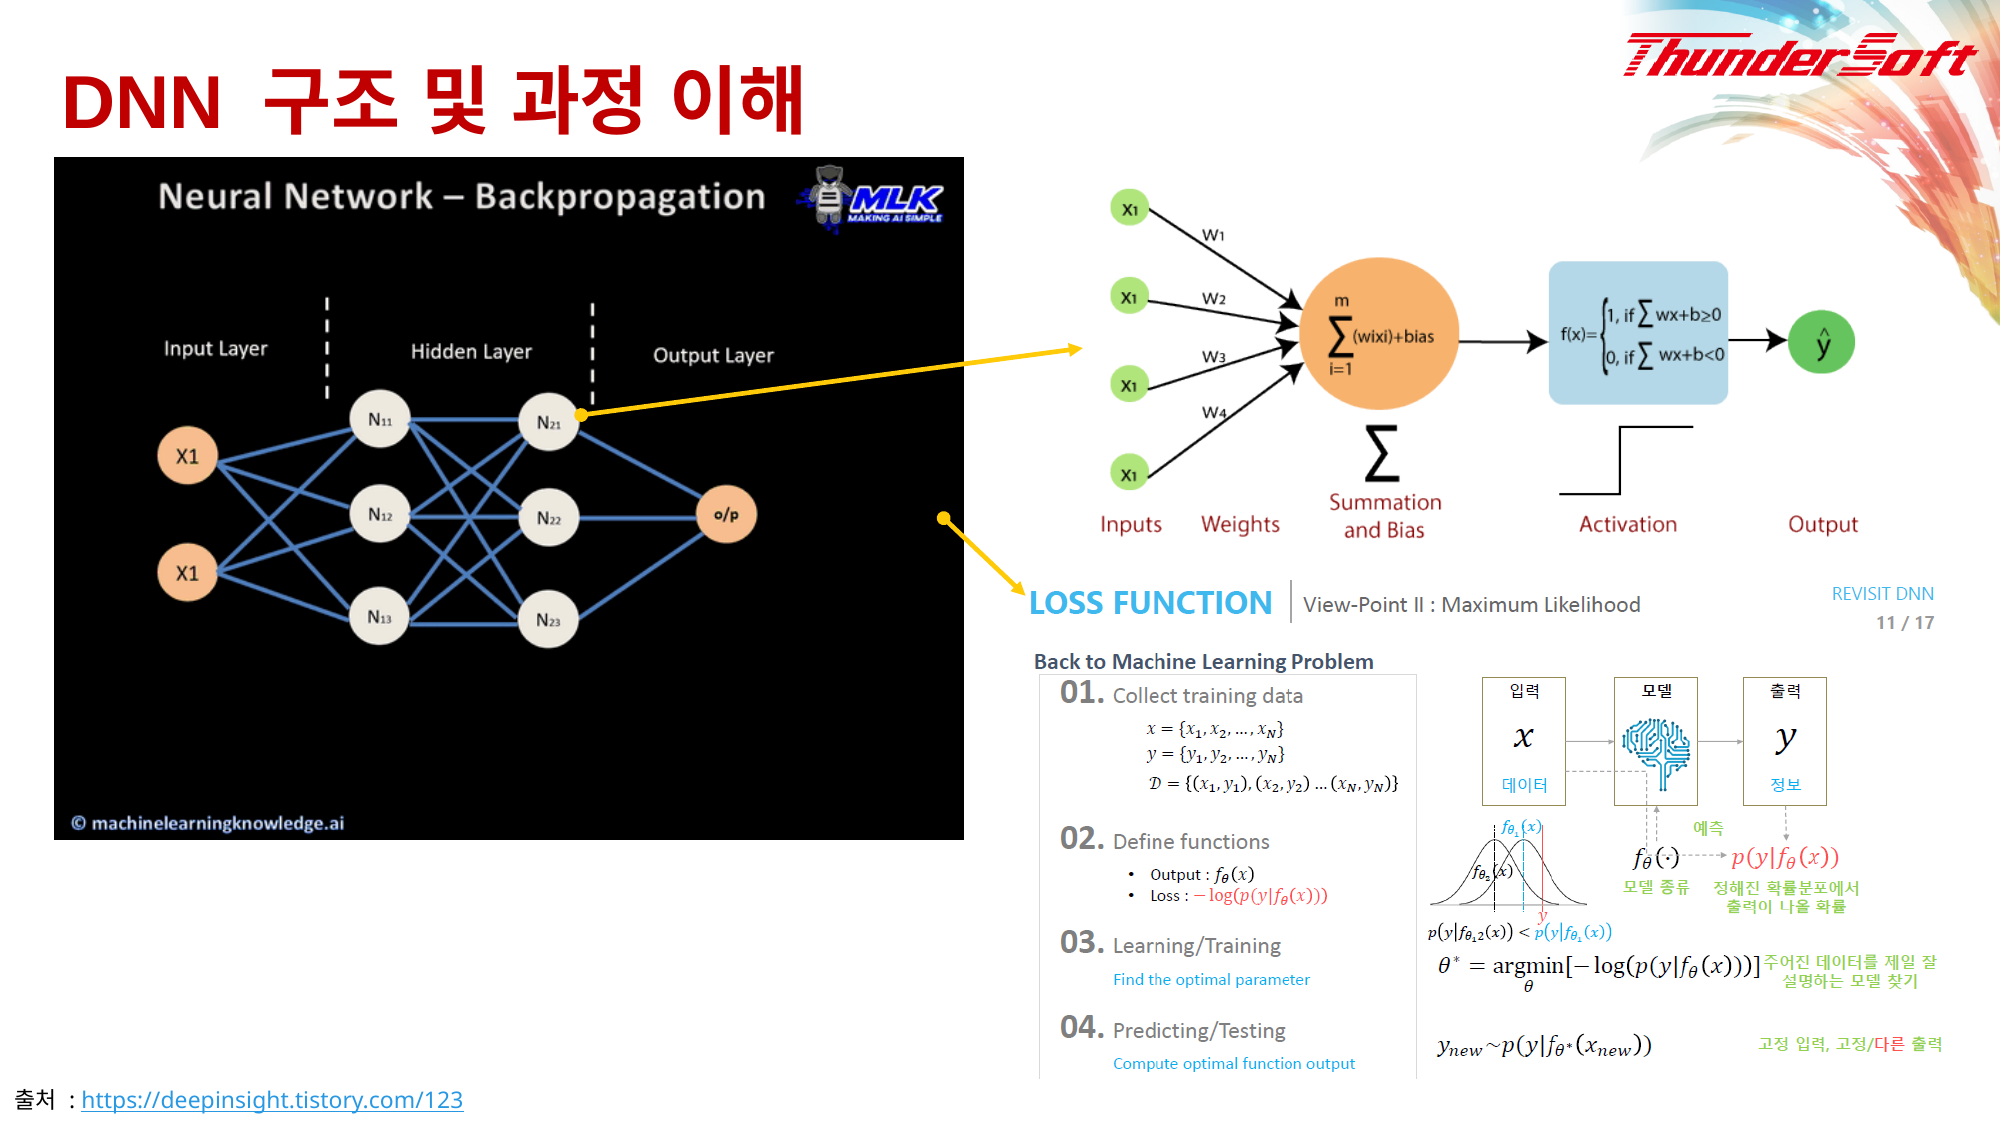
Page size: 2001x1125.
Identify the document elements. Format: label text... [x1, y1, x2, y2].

picture [54, 157, 964, 840]
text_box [581, 348, 1083, 416]
title DNN 구조 및 과정 이해 [45, 46, 1694, 163]
picture [1082, 0, 2000, 563]
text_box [943, 518, 1026, 596]
text_box 출처 : https://deepinsight.tistory.com/123 [0, 1078, 1576, 1125]
picture [1025, 571, 1946, 1079]
